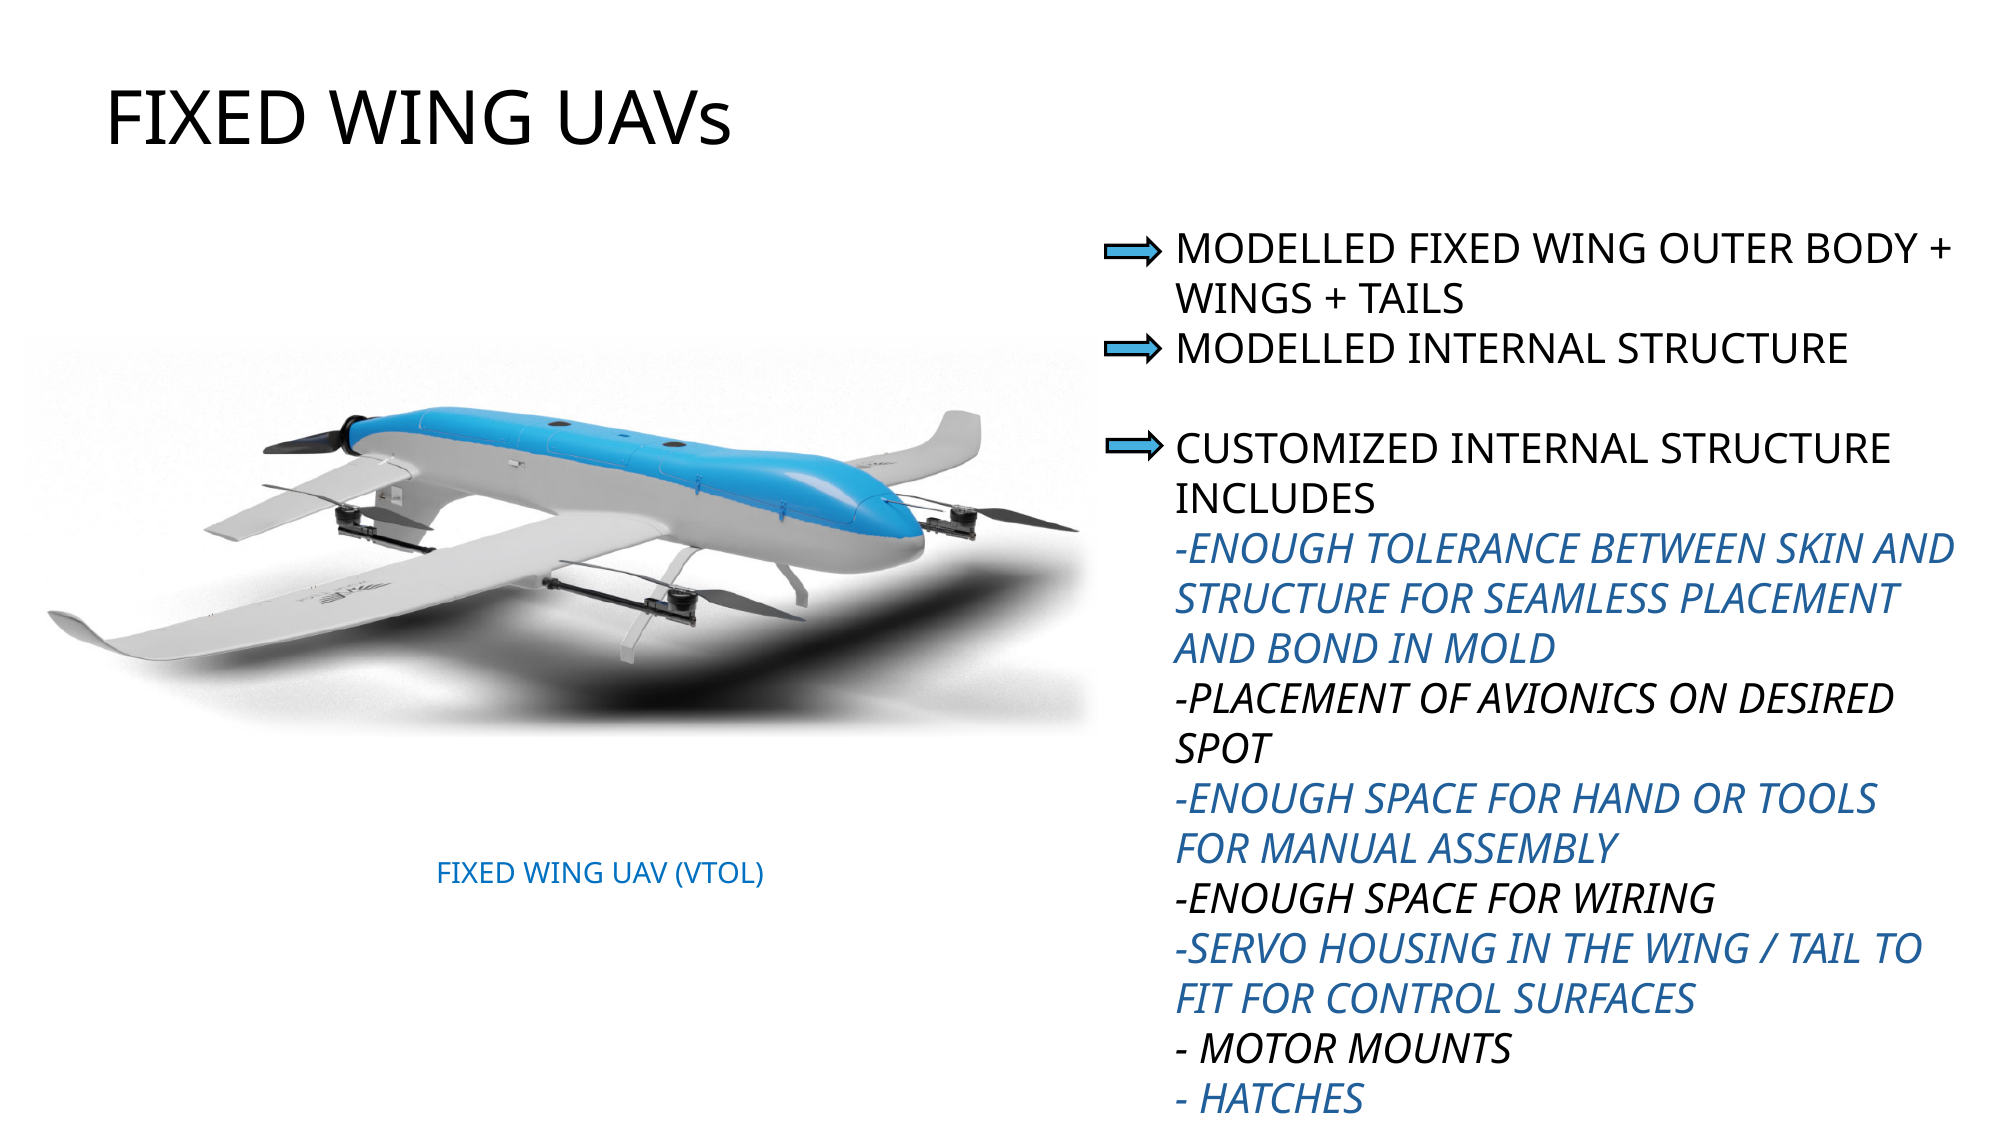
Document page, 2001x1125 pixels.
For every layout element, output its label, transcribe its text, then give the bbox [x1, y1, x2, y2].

text_box [1105, 429, 1165, 462]
text_box FIXED WING UAV (VTOL) [306, 847, 893, 897]
text_box [1104, 235, 1163, 268]
title FIXED WING UAVs [89, 54, 1590, 169]
text_box [1104, 332, 1163, 365]
picture [22, 334, 1100, 738]
text_box MODELLED FIXED WING OUTER BODY + WINGS + TAILS MODELLED INTERNAL STRUCTURE CUSTOMIZED INTERNAL STRUCTURE INCLUDES -ENOUGH TOLERANCE BETWEEN SKIN AND STRUCTURE FOR SEAMLESS PLACEMENT AND BOND IN MOLD -PLACEMENT OF AVIONICS ON DESIRED SPOT -ENOUGH SPACE FOR HAND OR TOOLS FOR MANUAL ASSEMBLY -ENOUGH SPACE FOR WIRING -SERVO HOUSING IN THE WING / TAIL TO FIT FOR CONTROL SURFACES - MOTOR MOUNTS - HATCHES [1160, 214, 1975, 1125]
